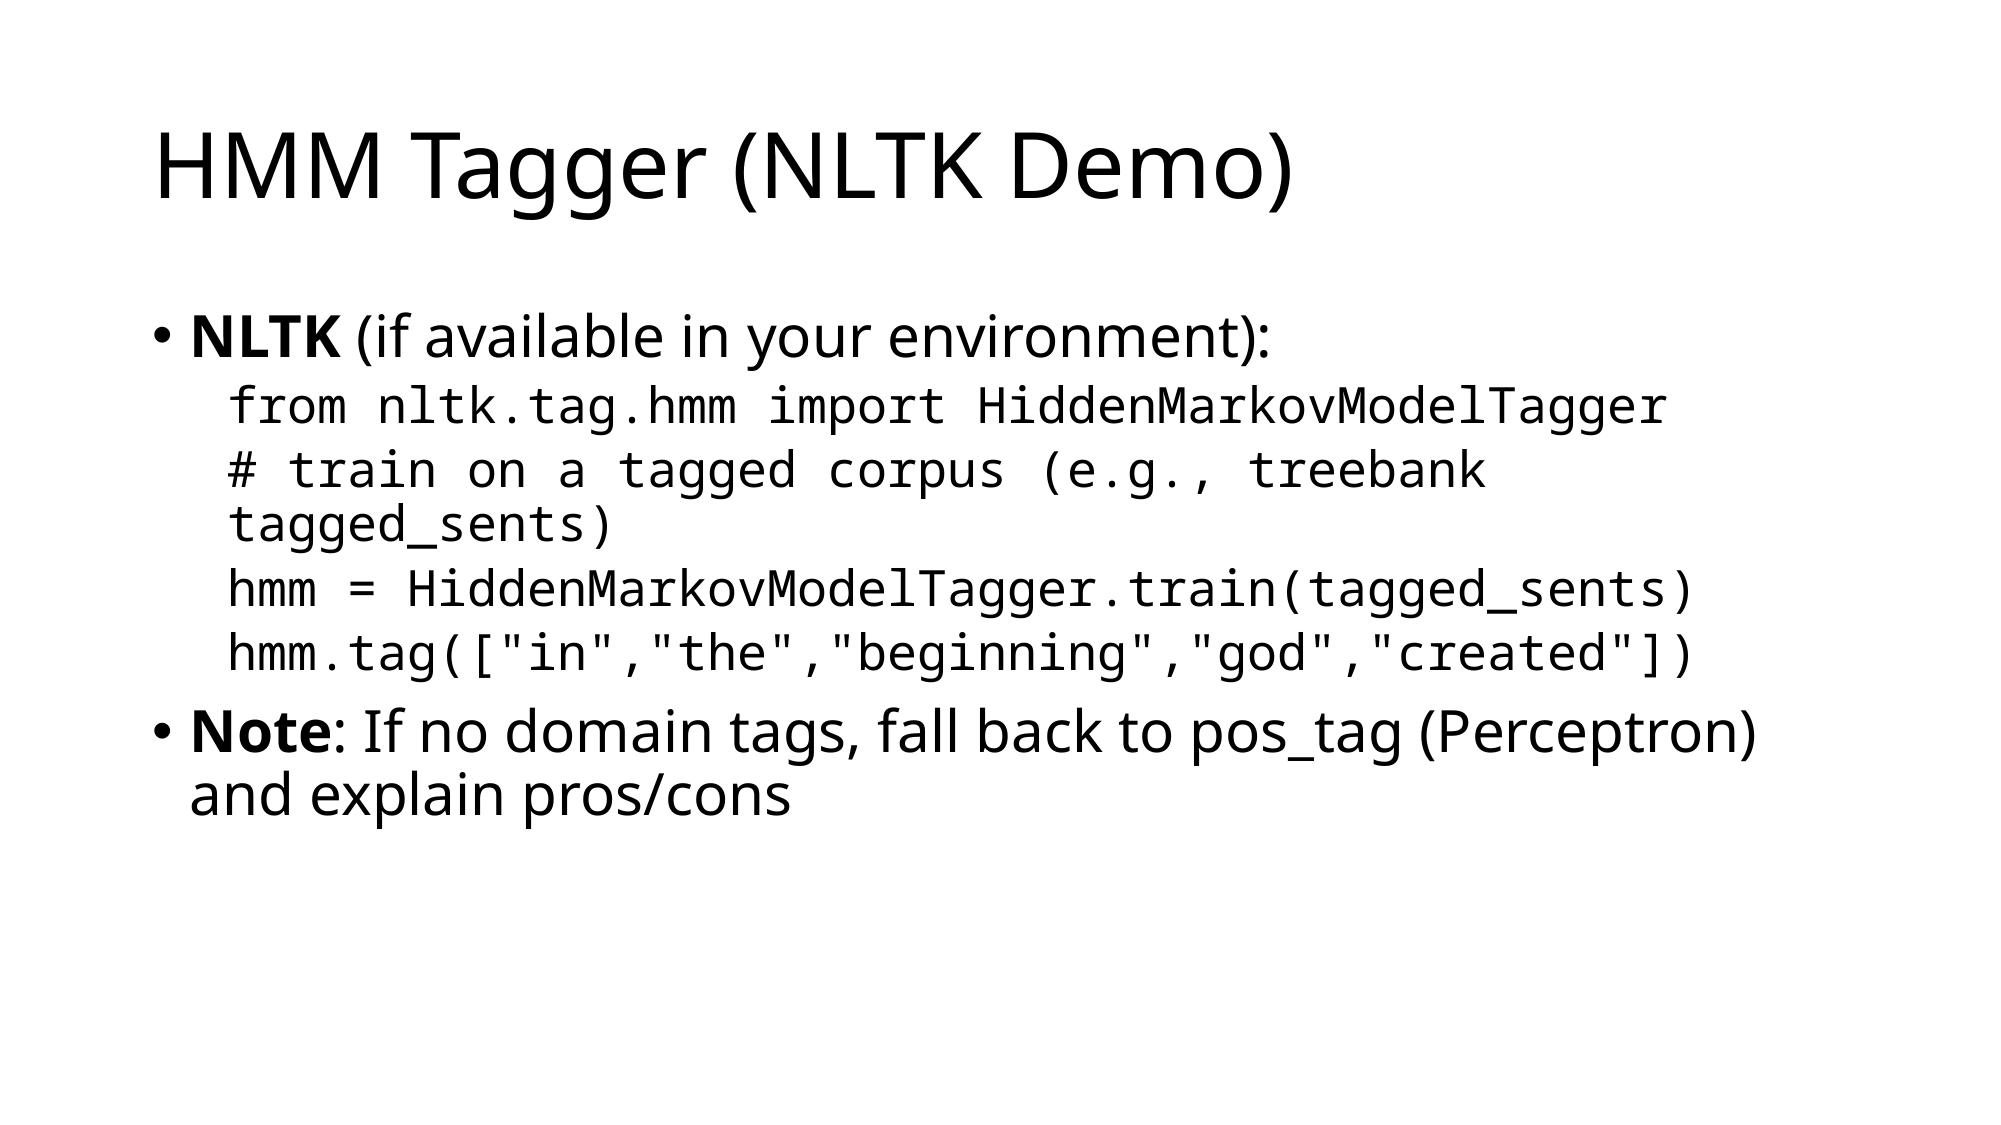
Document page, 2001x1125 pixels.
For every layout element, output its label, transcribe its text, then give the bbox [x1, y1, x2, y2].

title HMM Tagger (NLTK Demo) [137, 59, 1863, 278]
list NLTK (if available in your environment): from nltk.tag.hmm import HiddenMarkovModelTagger # train on a tagged corpus (e.g., treebank tagged_sents) hmm = HiddenMarkovModelTagger.train(tagged_sents) hmm.tag(["in","the","beginning","god","created"]) Note: If no domain tags, fall back to pos_tag (Perceptron) and explain pros/cons [137, 299, 1863, 1014]
